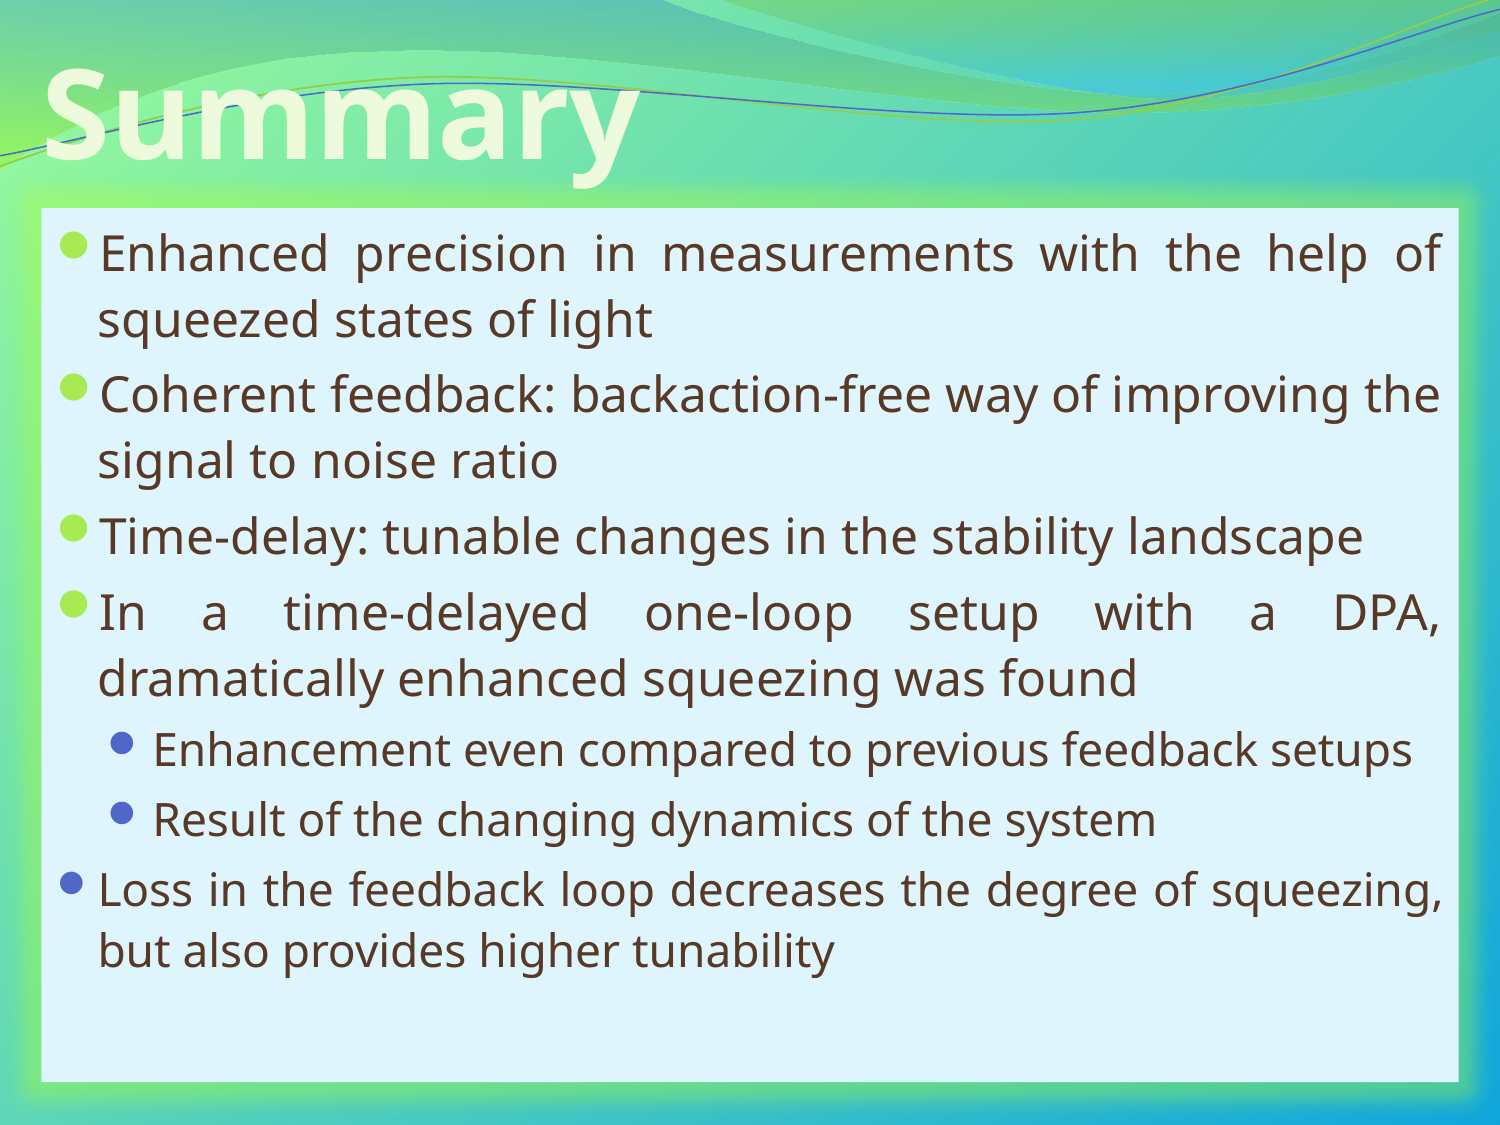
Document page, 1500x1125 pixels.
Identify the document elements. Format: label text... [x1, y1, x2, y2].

text_box Summary [41, 22, 1459, 185]
list Enhanced precision in measurements with the help of squeezed states of light Coherent feedback: backaction-free way of improving the signal to noise ratio Time-delay: tunable changes in the stability landscape In a time-delayed one-loop setup with a DPA, dramatically enhanced squeezing was found Enhancement even compared to previous feedback setups Result of the changing dynamics of the system Loss in the feedback loop decreases the degree of squeezing, but also provides higher tunability [41, 208, 1459, 1035]
text_box [39, 206, 1461, 1084]
